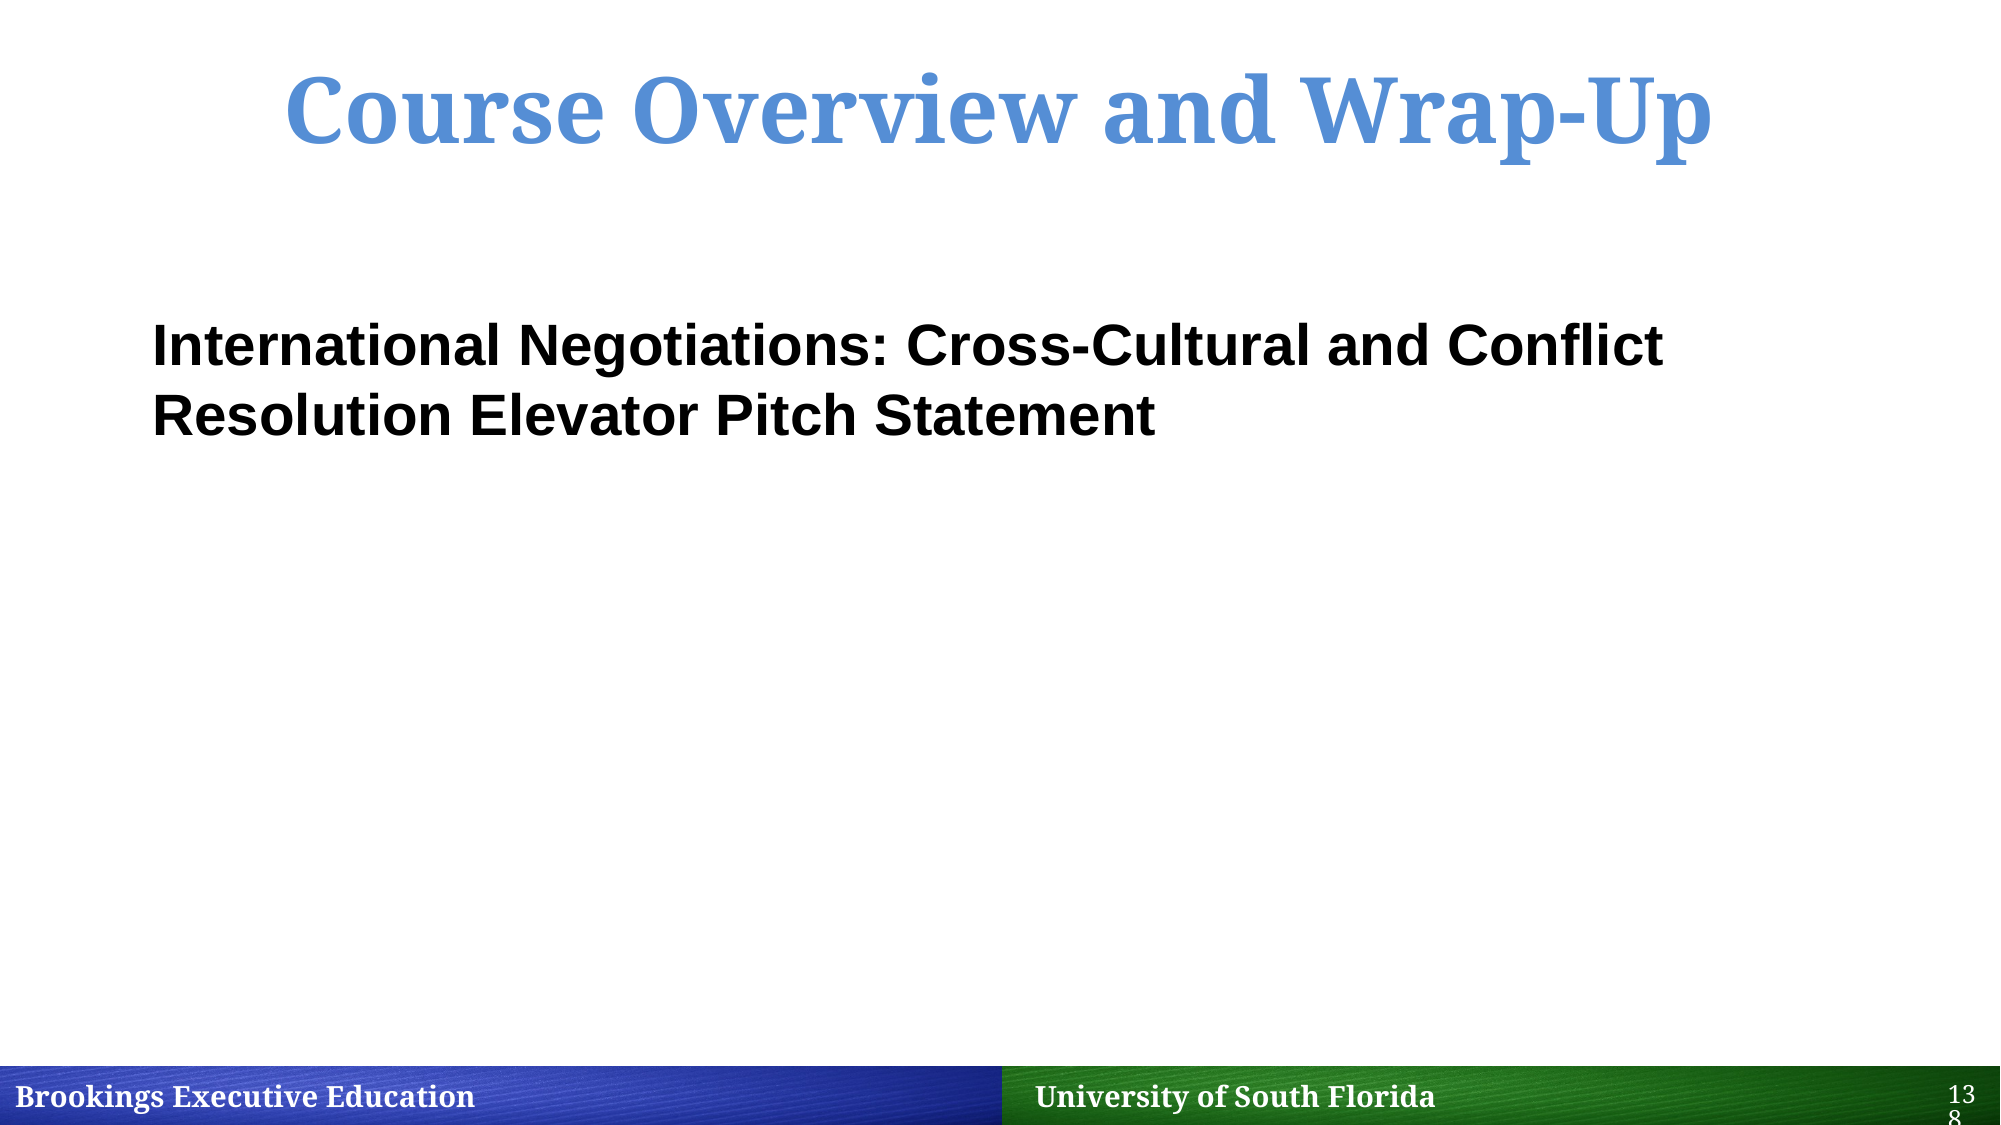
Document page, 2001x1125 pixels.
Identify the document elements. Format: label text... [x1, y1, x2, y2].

slide_number 138 [1932, 1066, 2000, 1125]
footer Brookings Executive Education University of South Florida [0, 1066, 1932, 1125]
list International Negotiations: Cross-Cultural and Conflict Resolution Elevator Pitch Statement [137, 299, 1863, 1014]
title Course Overview and Wrap-Up [137, 59, 1863, 278]
